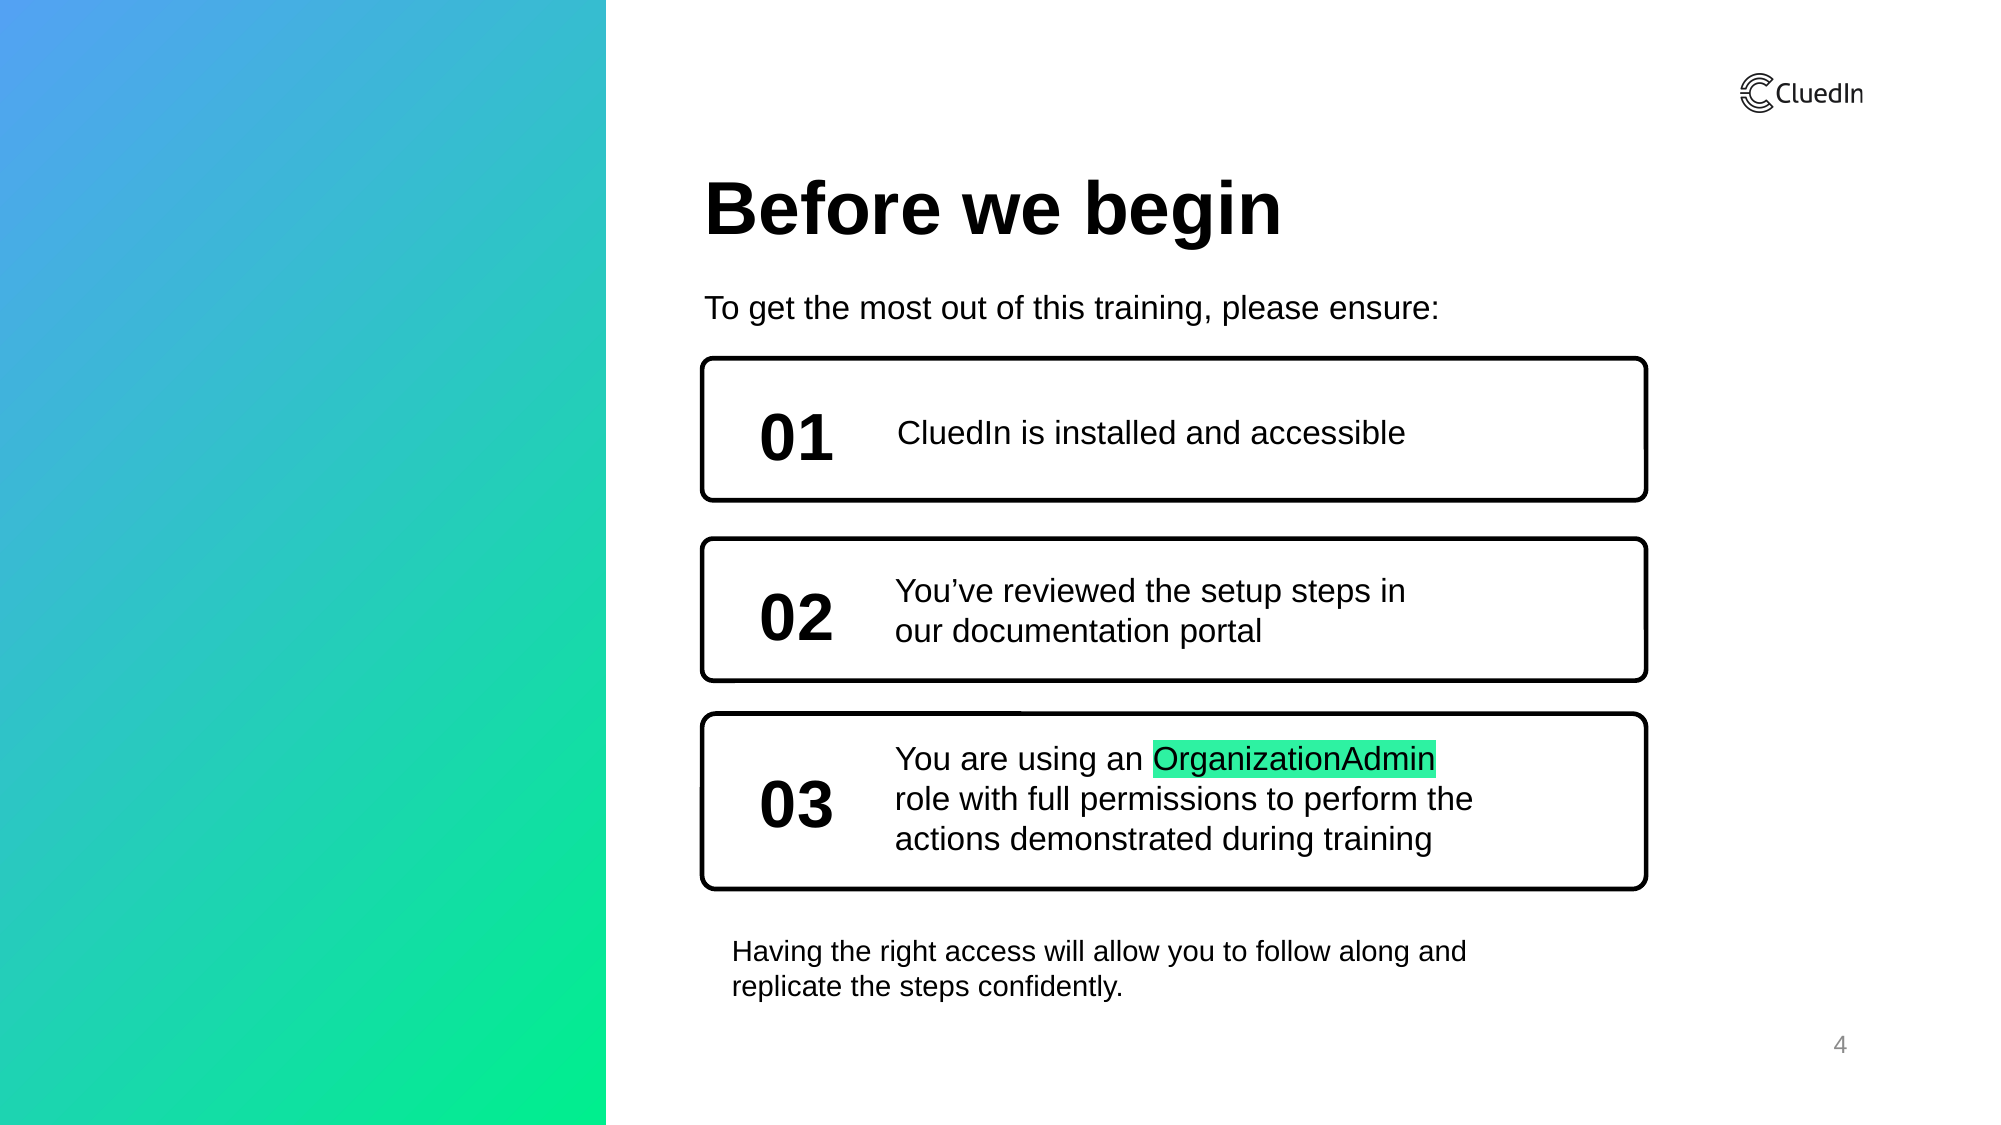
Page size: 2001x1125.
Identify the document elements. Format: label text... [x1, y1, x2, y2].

picture [1740, 73, 1863, 113]
text_box [701, 357, 1648, 502]
text_box You are using an OrganizationAdmin role with full permissions to perform the actions demonstrated during training [880, 729, 1573, 865]
text_box [701, 537, 1648, 682]
list To get the most out of this training, please ensure: [689, 268, 1782, 348]
text_box 01 [745, 386, 849, 482]
text_box Having the right access will allow you to follow along and replicate the steps confidently. [716, 924, 1573, 1021]
text_box CluedIn is installed and accessible [882, 403, 1422, 459]
text_box [701, 712, 1648, 891]
text_box You’ve reviewed the setup steps in our documentation portal [880, 561, 1502, 657]
title Before we begin [689, 130, 1782, 268]
text_box 02 [745, 566, 849, 662]
text_box 03 [745, 753, 849, 848]
slide_number 4 [1412, 1013, 1863, 1074]
